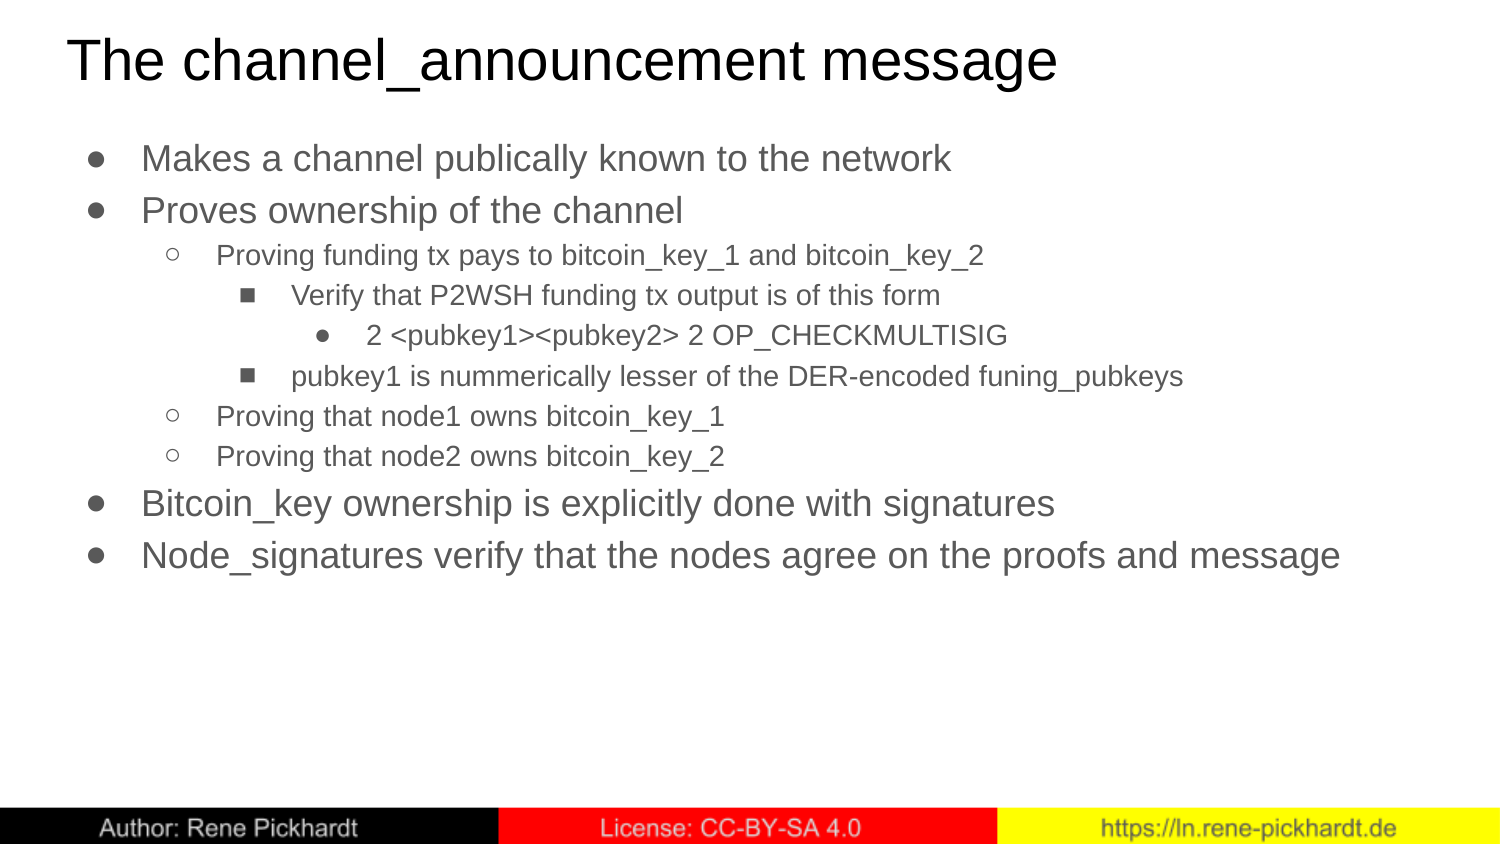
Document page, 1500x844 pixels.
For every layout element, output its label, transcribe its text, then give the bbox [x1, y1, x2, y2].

title The channel_announcement message [51, 7, 1449, 102]
list Makes a channel publically known to the network Proves ownership of the channel Proving funding tx pays to bitcoin_key_1 and bitcoin_key_2 Verify that P2WSH funding tx output is of this form 2 <pubkey1><pubkey2> 2 OP_CHECKMULTISIG pubkey1 is nummerically lesser of the DER-encoded funing_pubkeys Proving that node1 owns bitcoin_key_1 Proving that node2 owns bitcoin_key_2 Bitcoin_key ownership is explicitly done with signatures Node_signatures verify that the nodes agree on the proofs and message [51, 112, 1449, 674]
picture [0, 0, 1500, 844]
